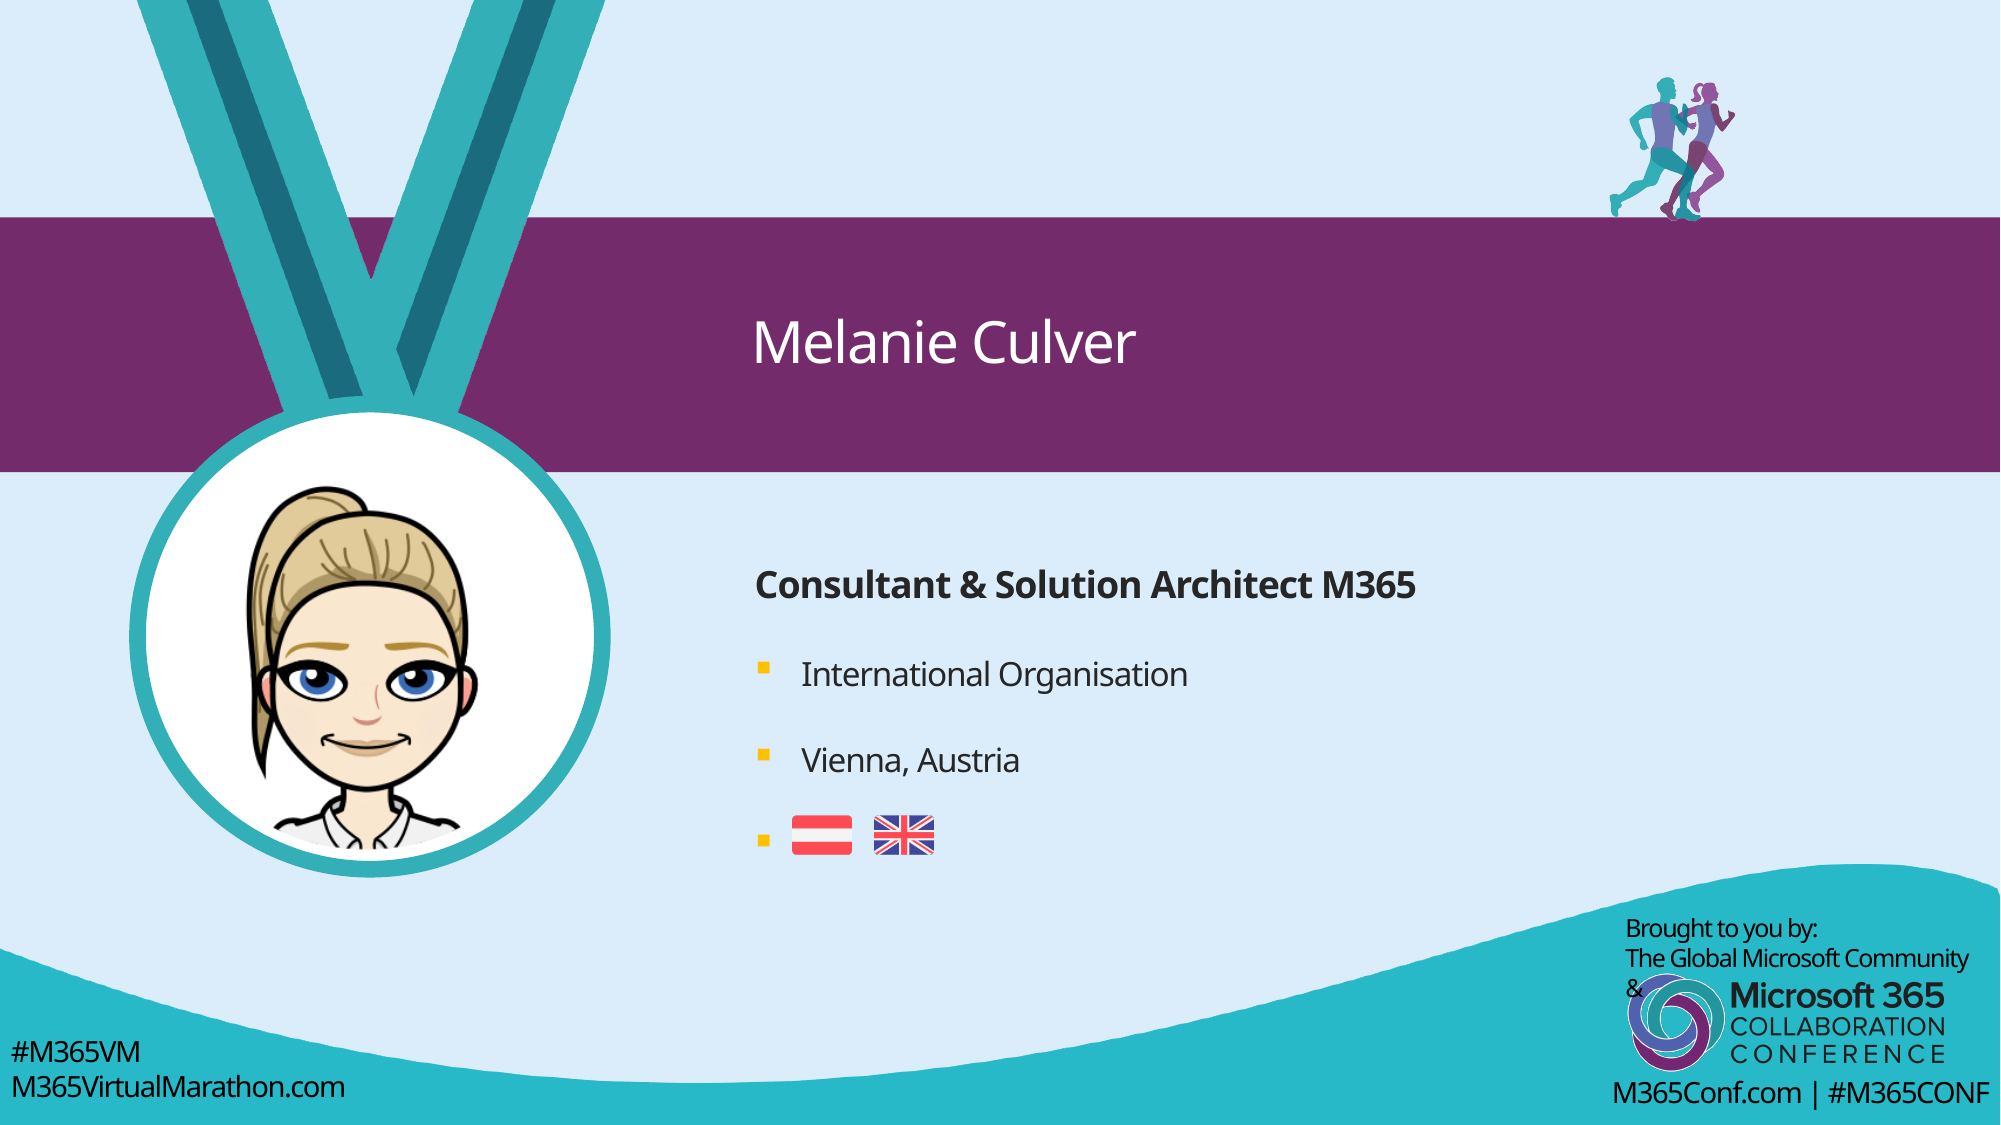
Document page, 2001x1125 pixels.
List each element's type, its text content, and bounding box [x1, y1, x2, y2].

text_box #M365VM M365VirtualMarathon.com [10, 1033, 347, 1104]
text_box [1625, 912, 1978, 1110]
list Consultant & Solution Architect M365 International Organisation Vienna, Austria [739, 509, 1914, 995]
picture [0, 0, 2001, 1125]
title Melanie Culver [736, 291, 1910, 398]
